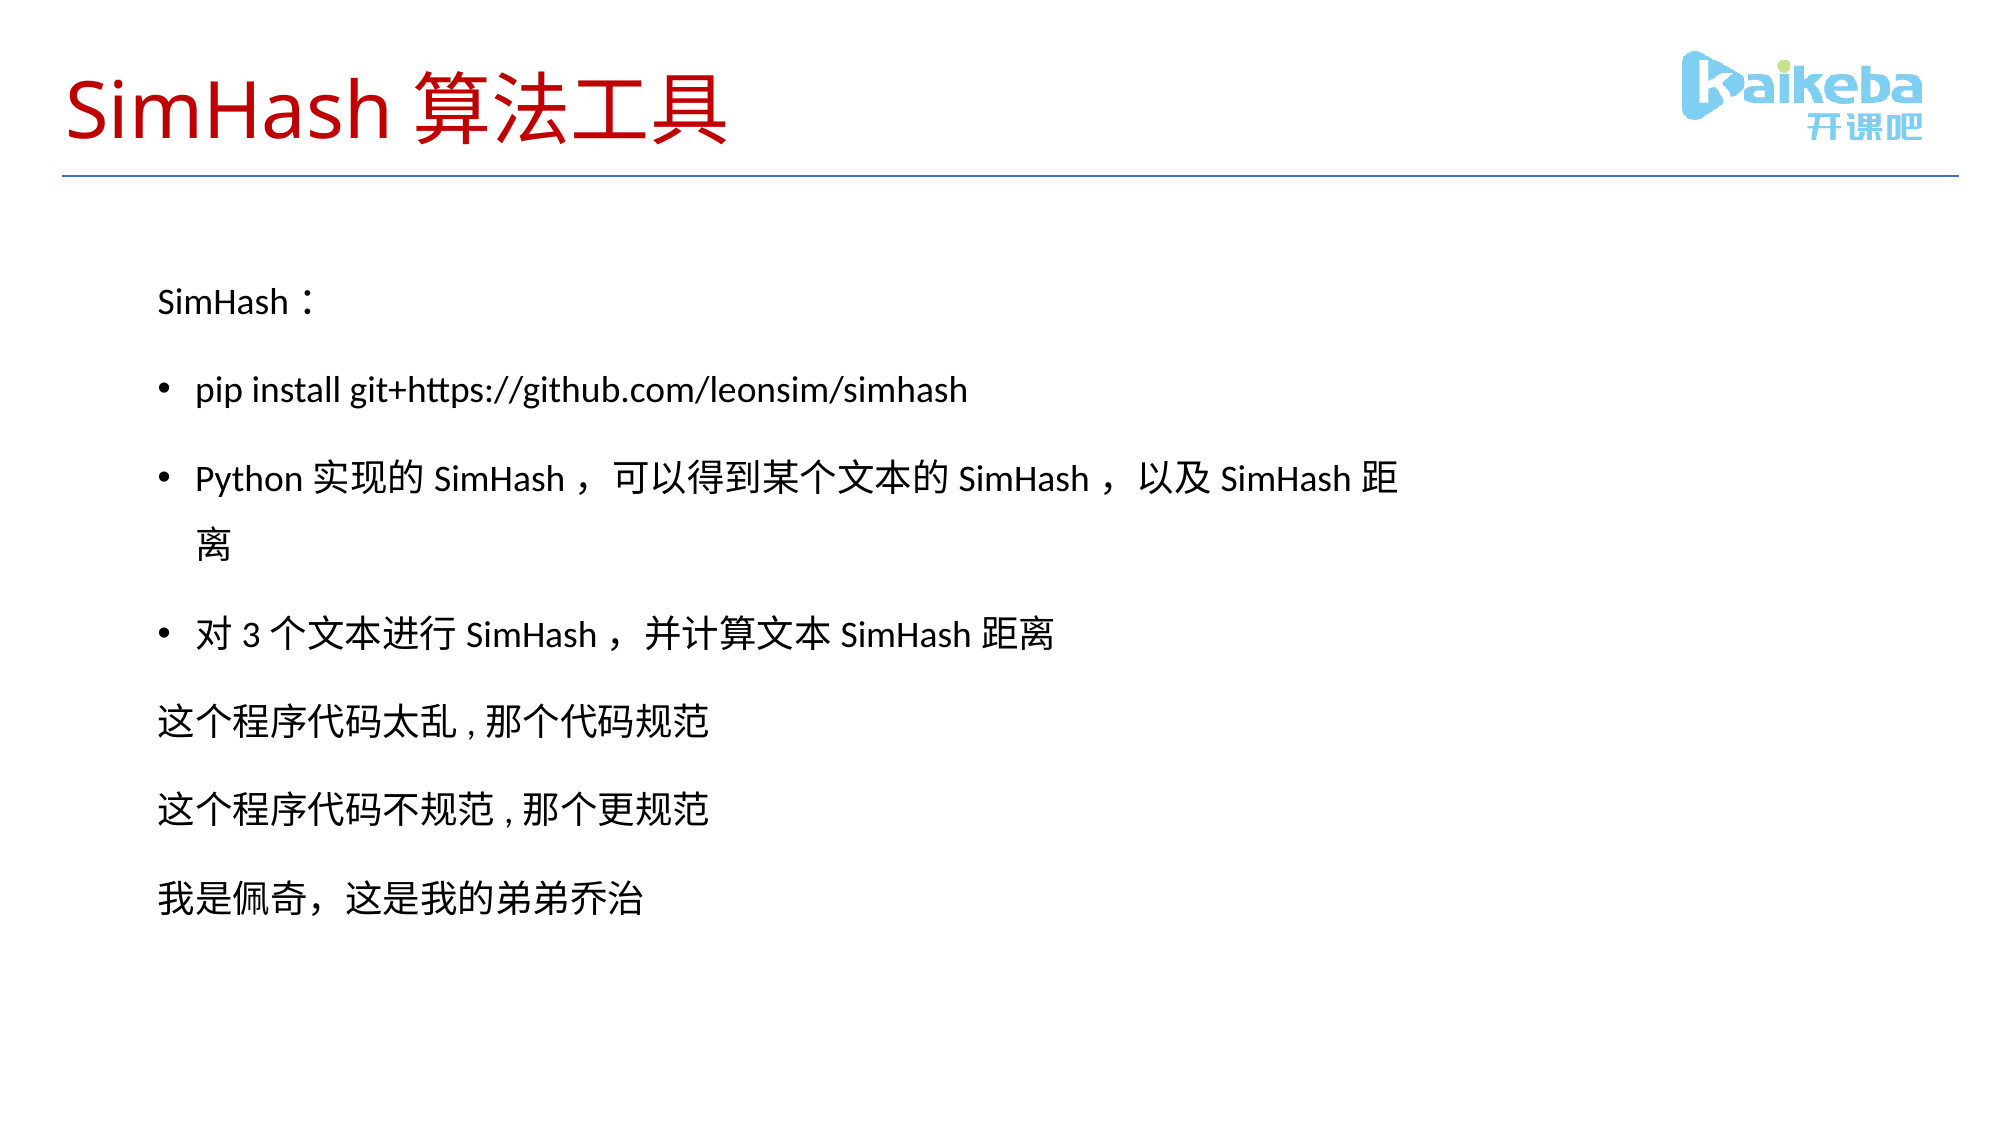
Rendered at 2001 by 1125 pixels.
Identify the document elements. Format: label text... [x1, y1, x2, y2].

text_box SimHash： pip install git+https://github.com/leonsim/simhash Python实现的SimHash，可以得到某个文本的SimHash，以及SimHash距离 对3个文本进行SimHash，并计算文本SimHash距离 这个程序代码太乱,那个代码规范 这个程序代码不规范,那个更规范 我是佩奇，这是我的弟弟乔治 [150, 247, 1413, 899]
text_box [1653, 21, 1950, 167]
title SimHash算法工具 [57, 59, 1728, 167]
